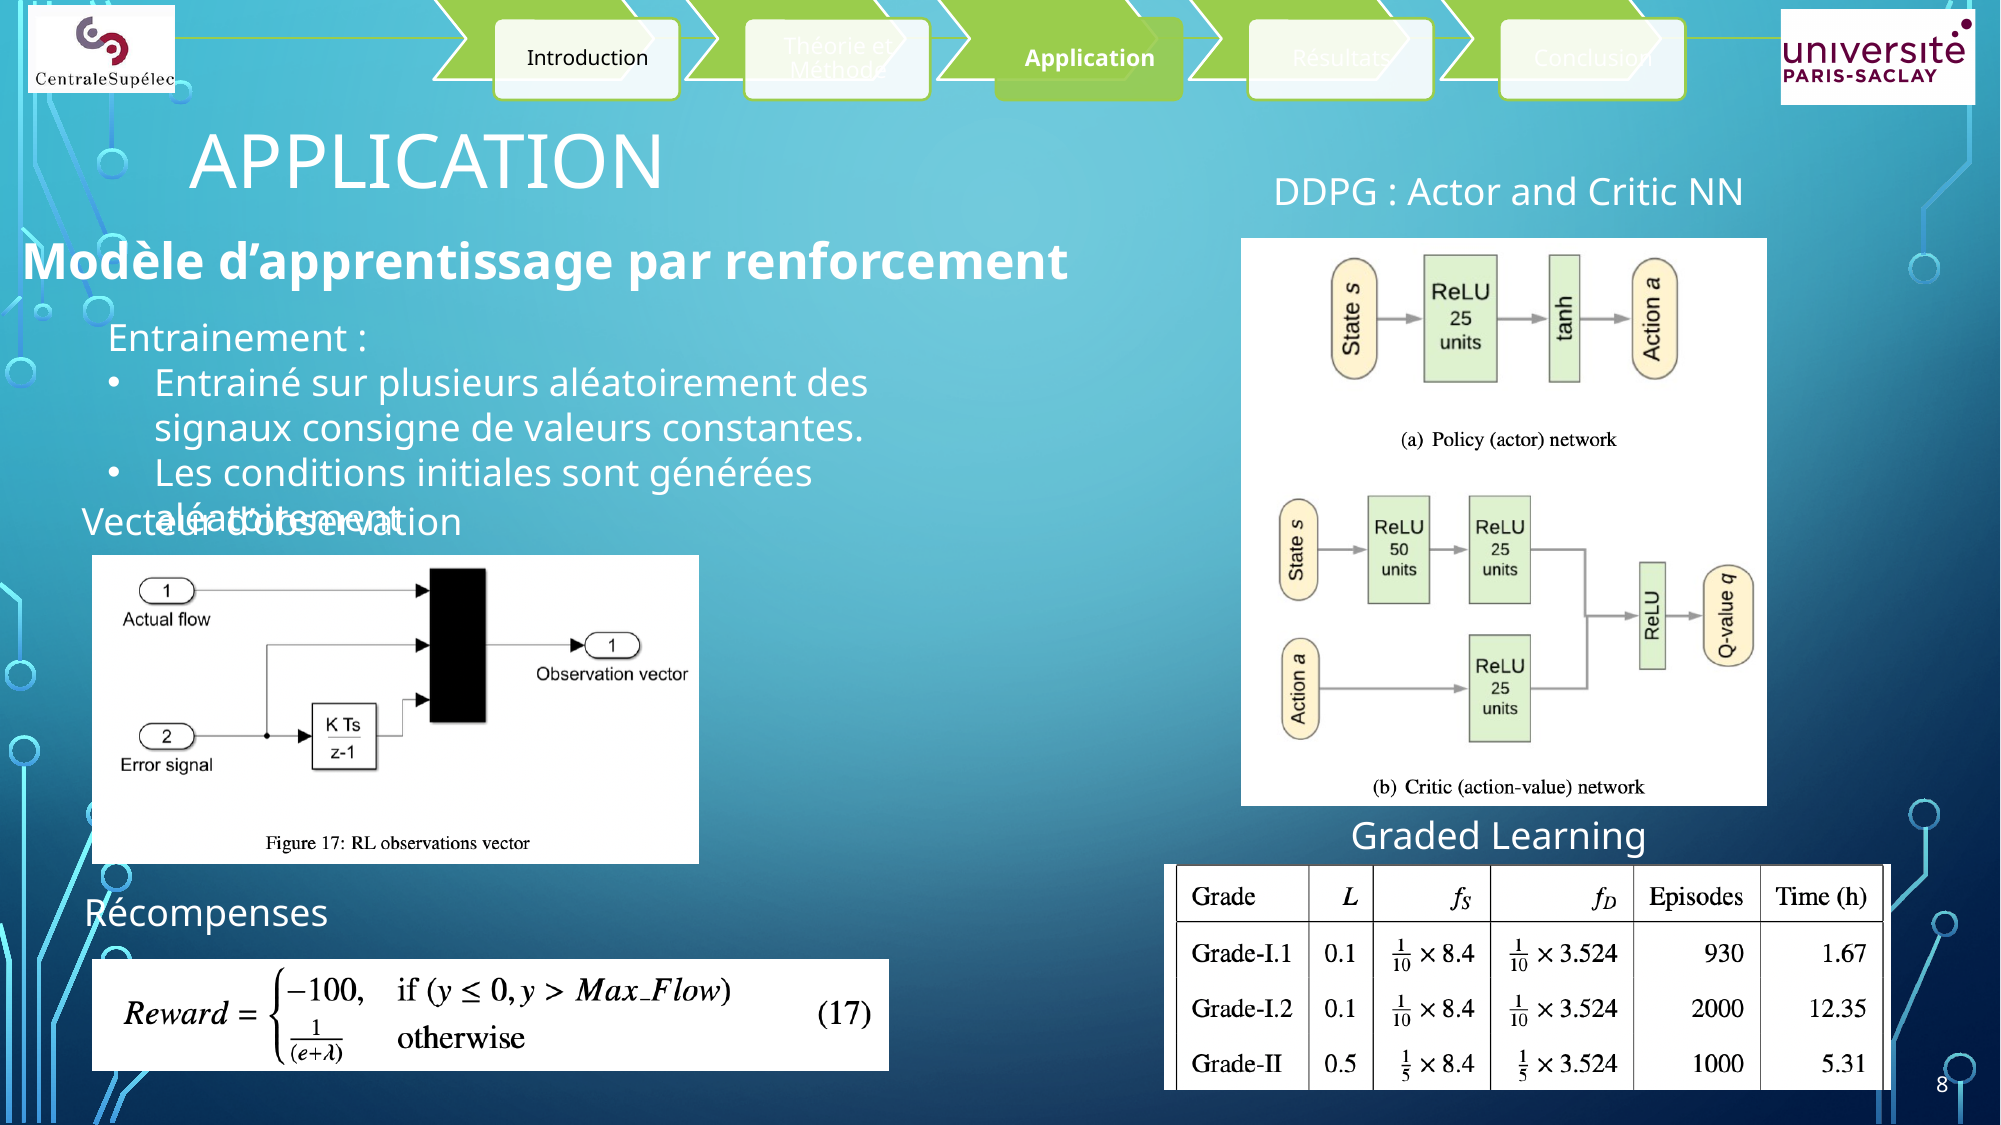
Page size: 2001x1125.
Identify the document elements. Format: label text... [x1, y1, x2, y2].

text_box Graded Learning [1335, 806, 1672, 864]
text_box Récompenses [69, 881, 354, 942]
text_box Vecteur d’observation [66, 490, 488, 551]
text_box 8 [1837, 1055, 1964, 1116]
picture [1241, 237, 1767, 806]
picture [1163, 864, 1891, 1090]
title Application [174, 78, 1767, 251]
picture [1780, 8, 1976, 105]
picture [28, 5, 176, 93]
text_box Modèle d’apprentissage par renforcement [6, 222, 1085, 297]
picture [92, 959, 889, 1072]
picture [92, 555, 699, 865]
text_box Entrainement : Entrainé sur plusieurs aléatoirement des signaux consigne de valeurs constantes. Les conditions initiales sont générées aléatoirement [92, 306, 934, 547]
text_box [433, 0, 1686, 101]
text_box DDPG : Actor and Critic NN [1258, 160, 1760, 221]
